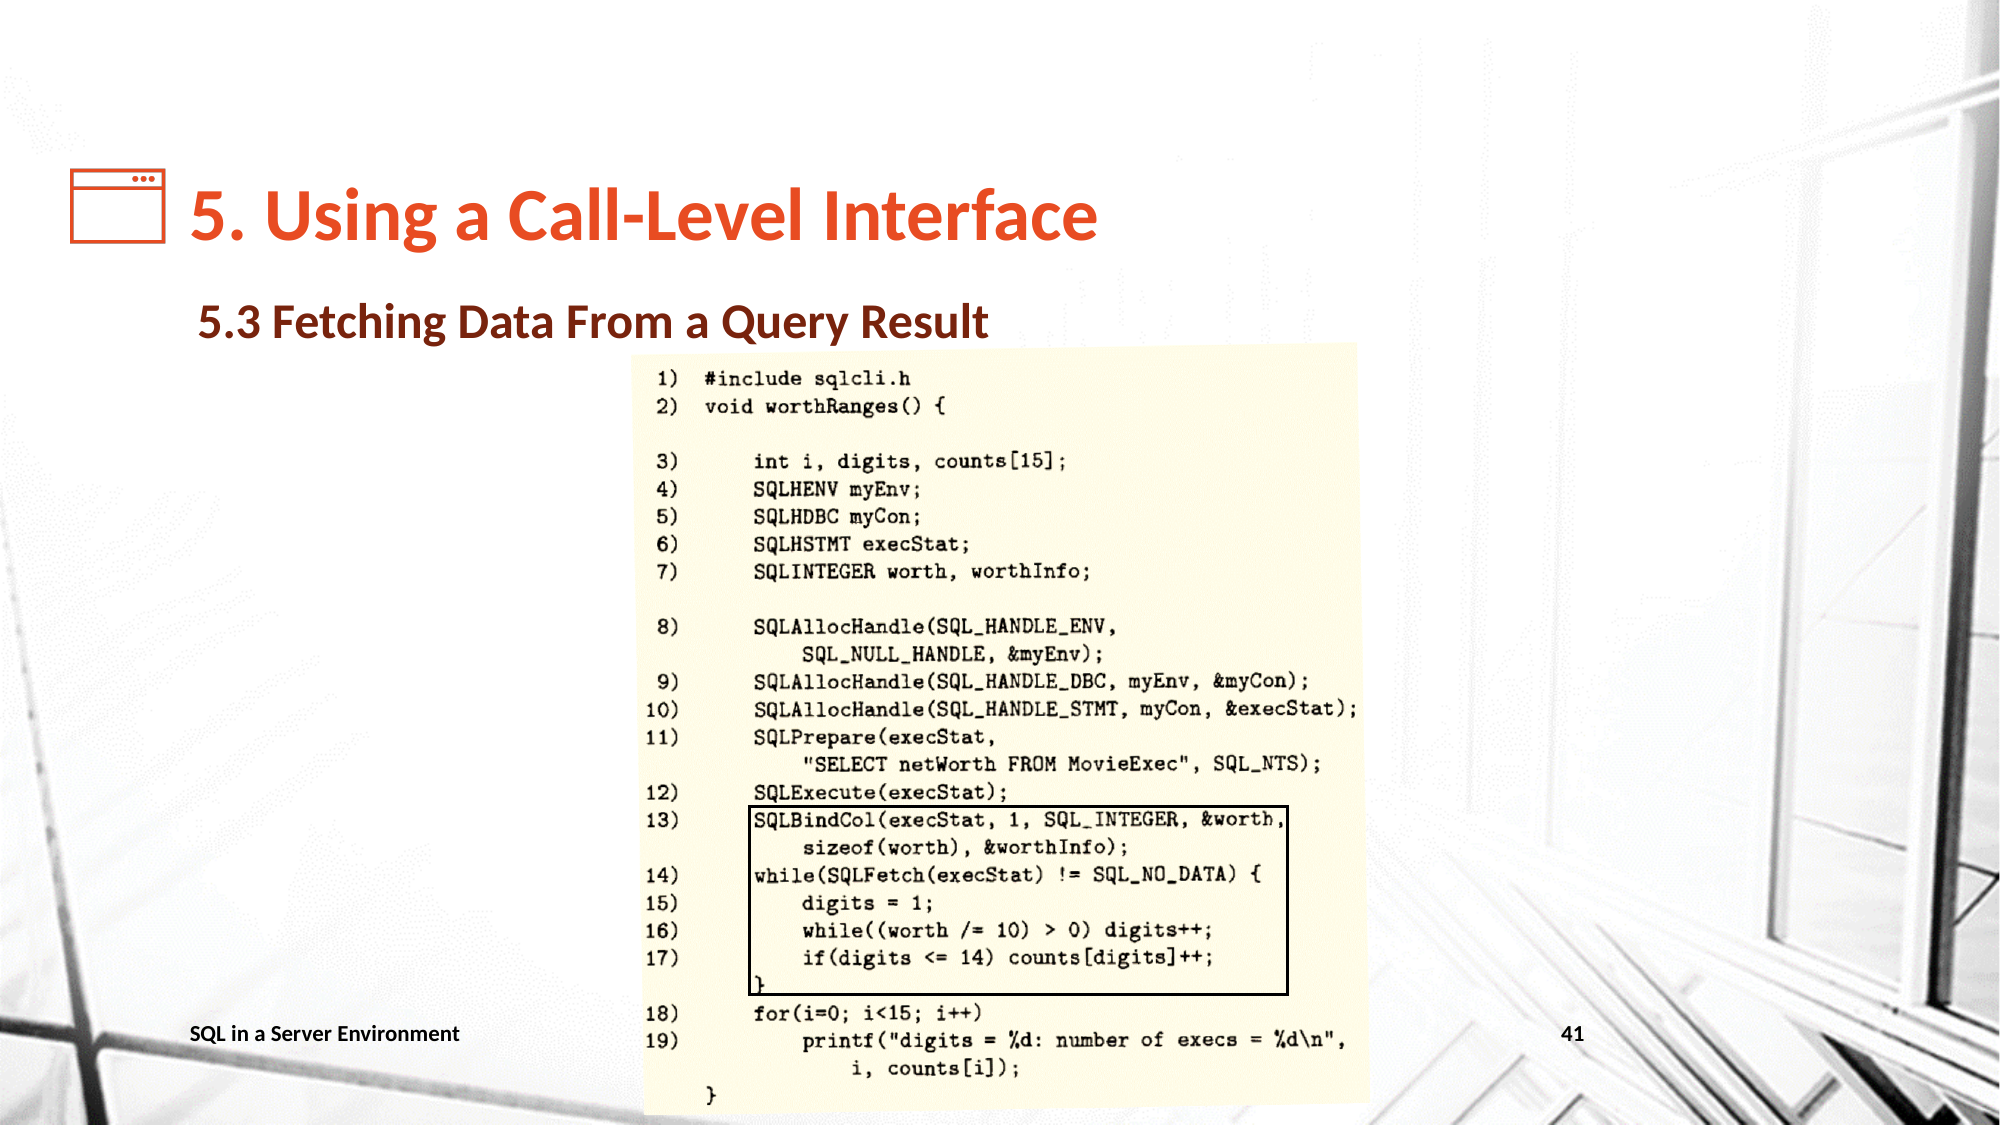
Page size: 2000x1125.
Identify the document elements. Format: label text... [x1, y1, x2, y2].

list 5.3 Fetching Data From a Query Result [174, 287, 1600, 384]
footer SQL in a Server Environment [174, 1009, 636, 1055]
slide_number 41 [1399, 1009, 1600, 1055]
picture [0, 0, 2000, 1125]
title 5. Using a Call-Level Interface [174, 87, 1600, 263]
